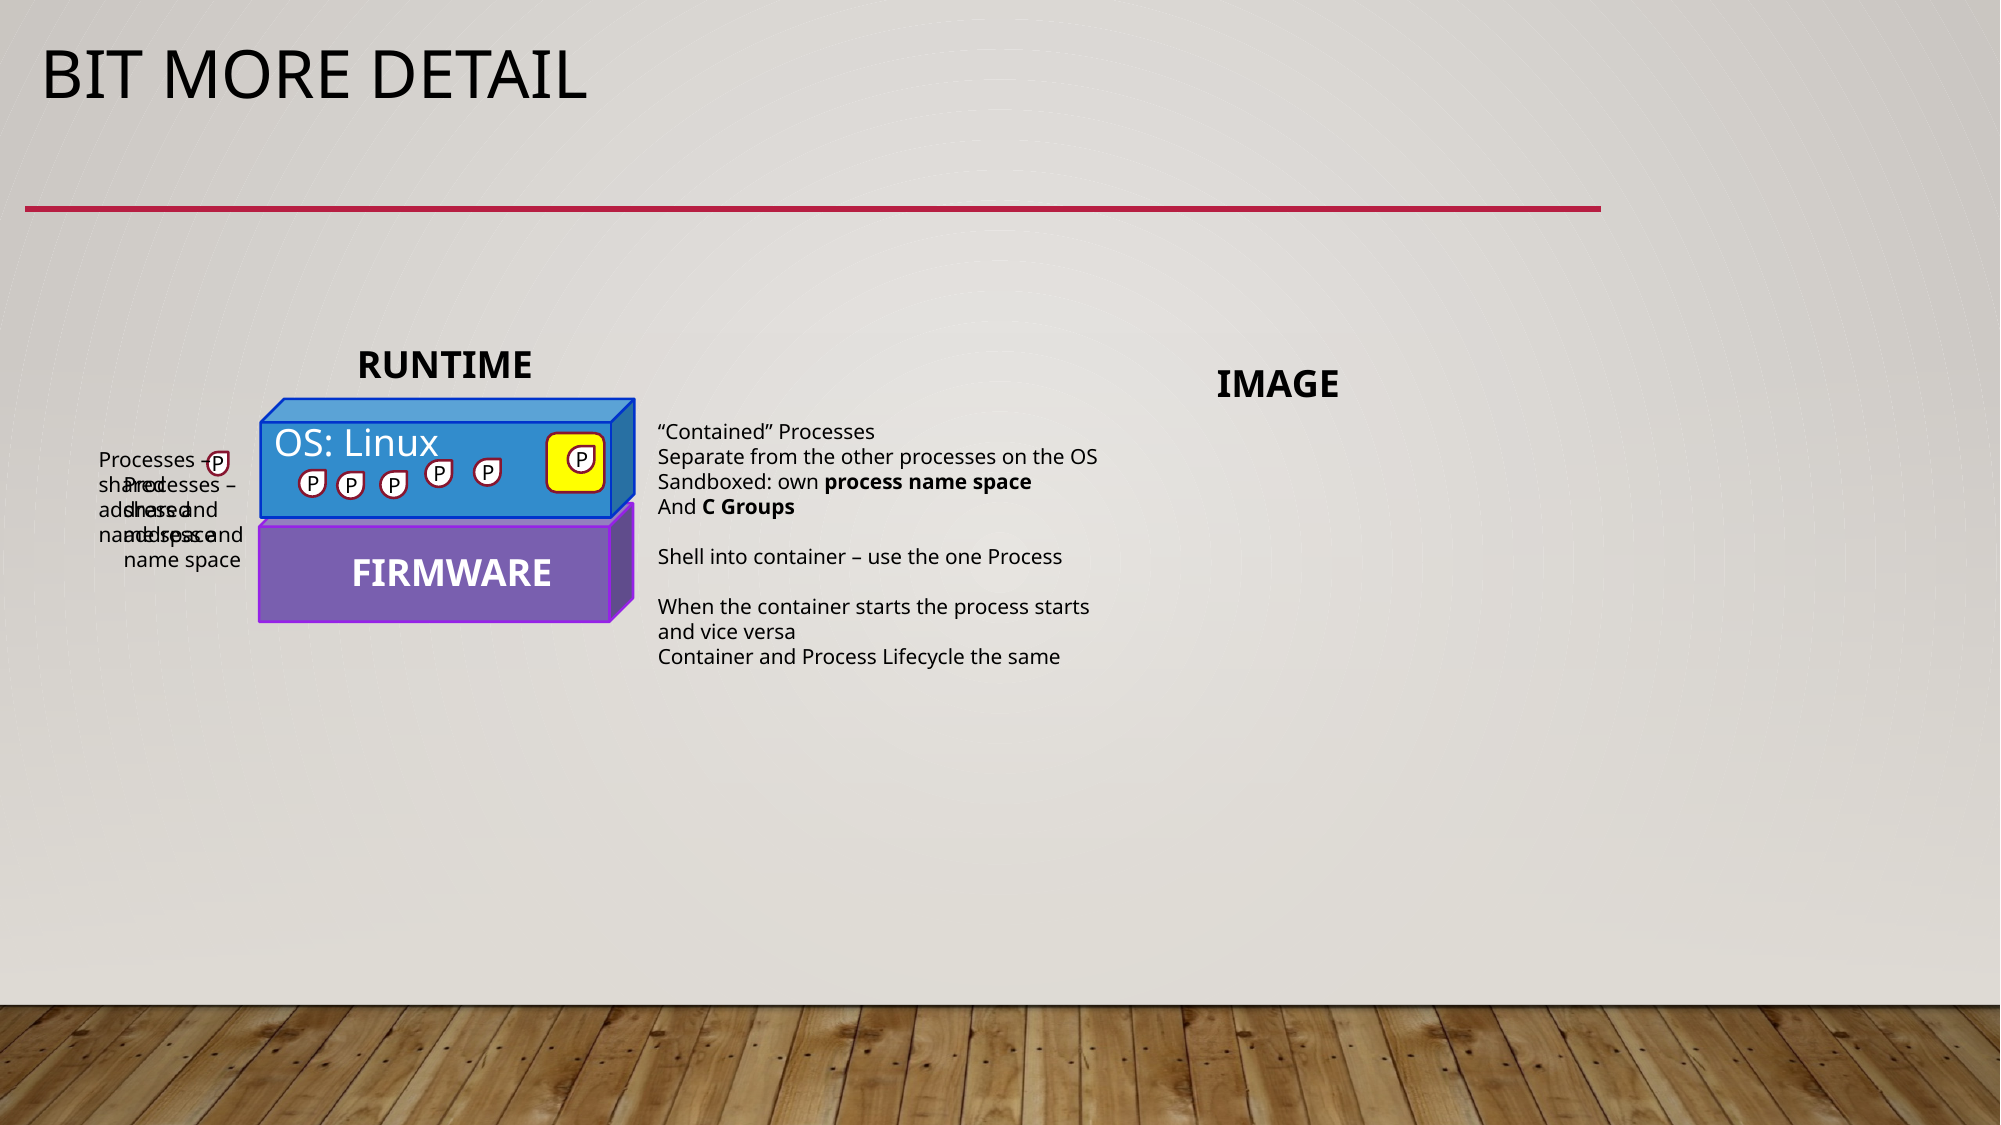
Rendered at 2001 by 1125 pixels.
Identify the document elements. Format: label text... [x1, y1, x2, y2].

text_box Processes – shared address and name space [83, 439, 258, 554]
picture [0, 1005, 2000, 1125]
text_box Processes – shared address and name space [108, 464, 285, 579]
text_box RUNTIME [342, 333, 548, 394]
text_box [258, 398, 635, 518]
title Bit More DETAIL [25, 33, 1975, 206]
text_box FIRMWARE [336, 541, 568, 601]
text_box “Contained” Processes Separate from the other processes on the OS Sandboxed: own process name space And C Groups Shell into container – use the one Process When the container starts the process starts and vice versa Container and Process Lifecycle the same [643, 411, 1128, 702]
text_box [257, 518, 635, 624]
text_box IMAGE [1202, 352, 1356, 413]
